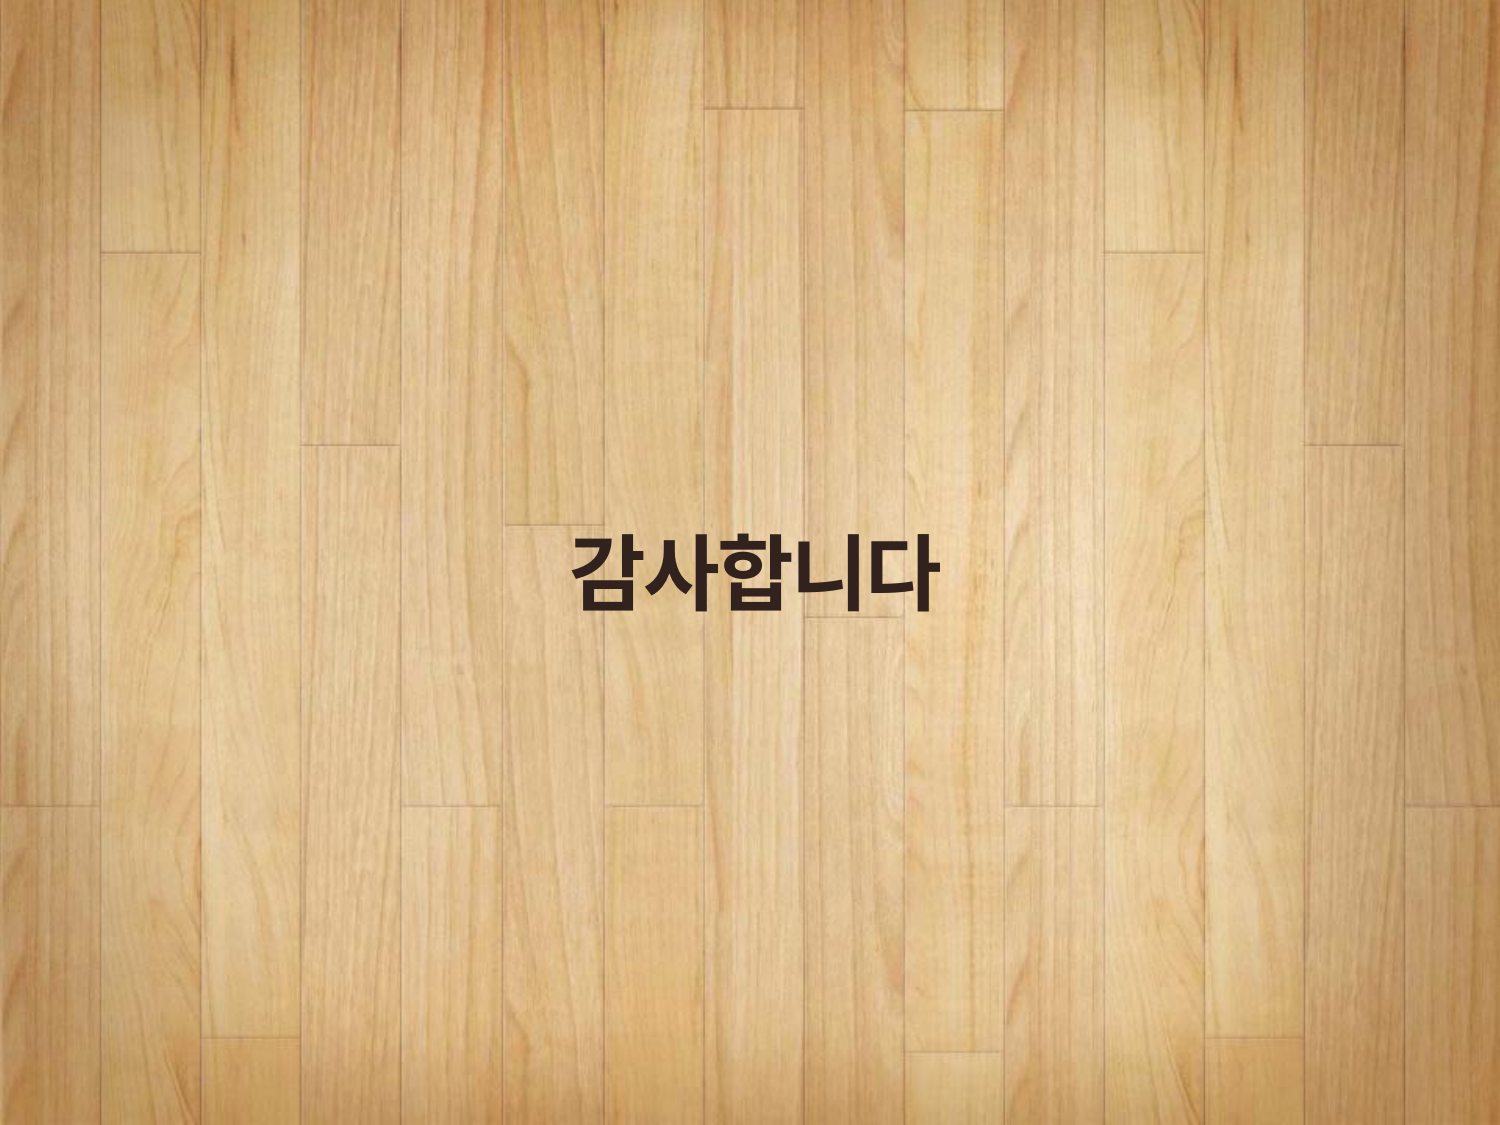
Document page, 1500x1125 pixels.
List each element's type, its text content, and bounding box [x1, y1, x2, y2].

picture [0, 0, 1500, 1125]
subtitle 감사합니다 [336, 255, 1176, 787]
